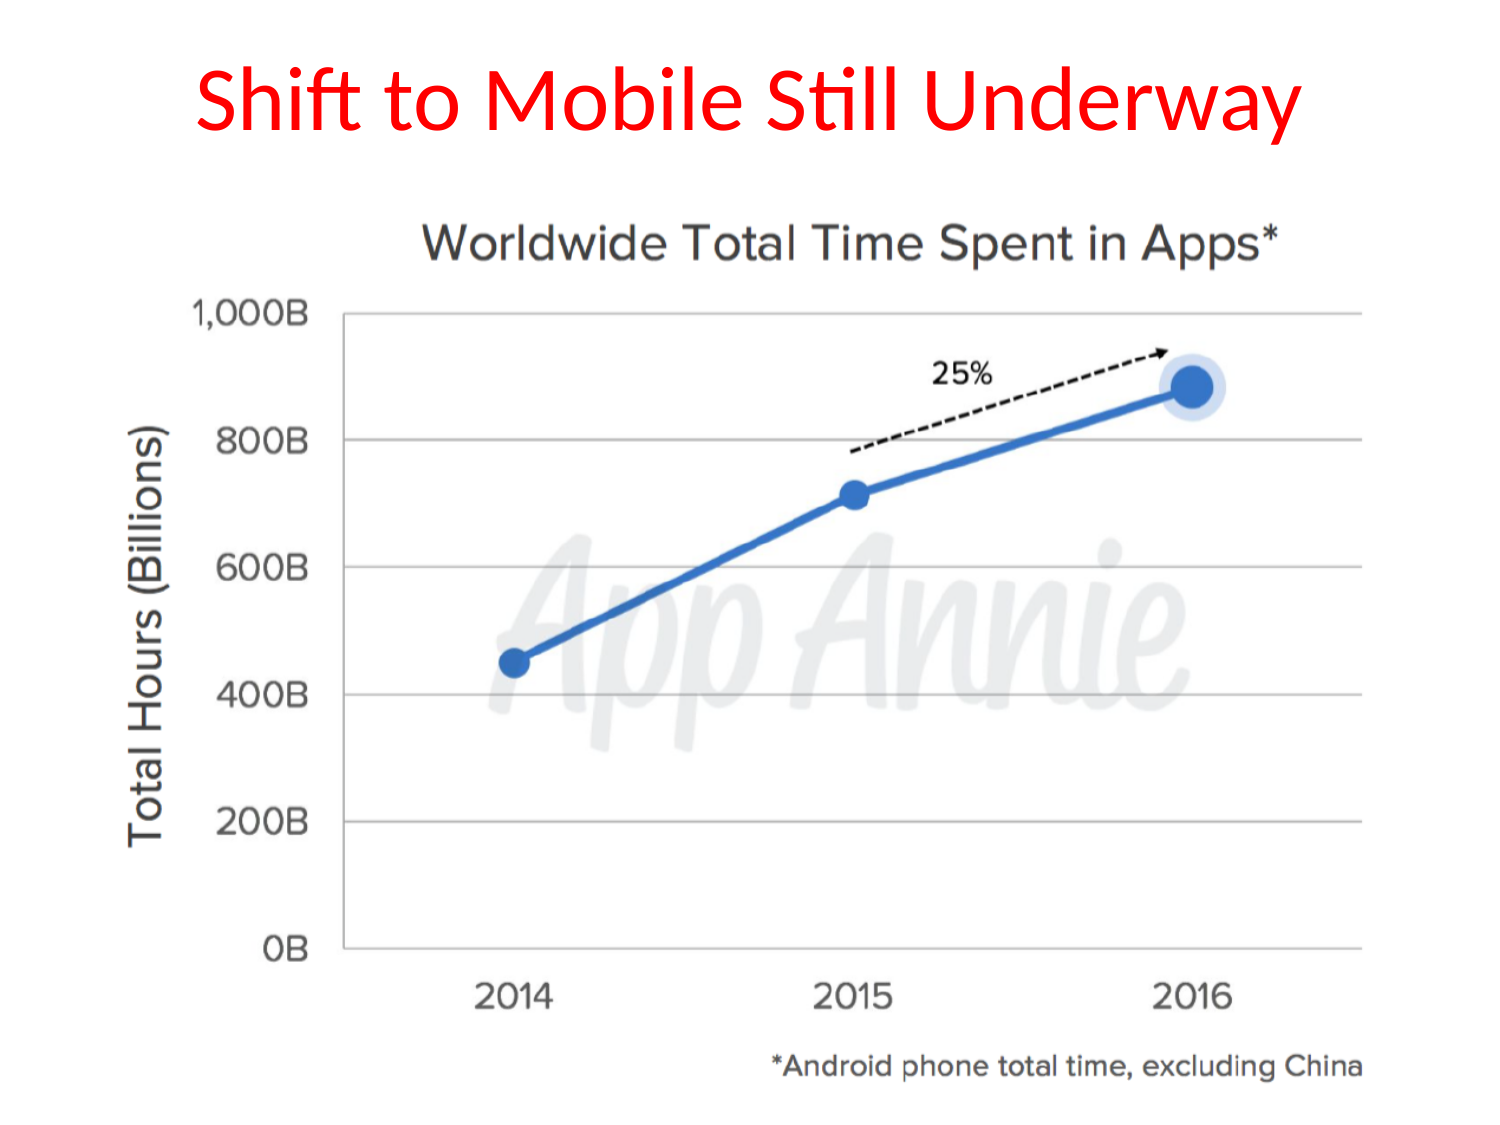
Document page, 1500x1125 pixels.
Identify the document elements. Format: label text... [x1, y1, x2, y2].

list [91, 171, 1387, 1104]
title Shift to Mobile Still Underway [75, 0, 1425, 188]
